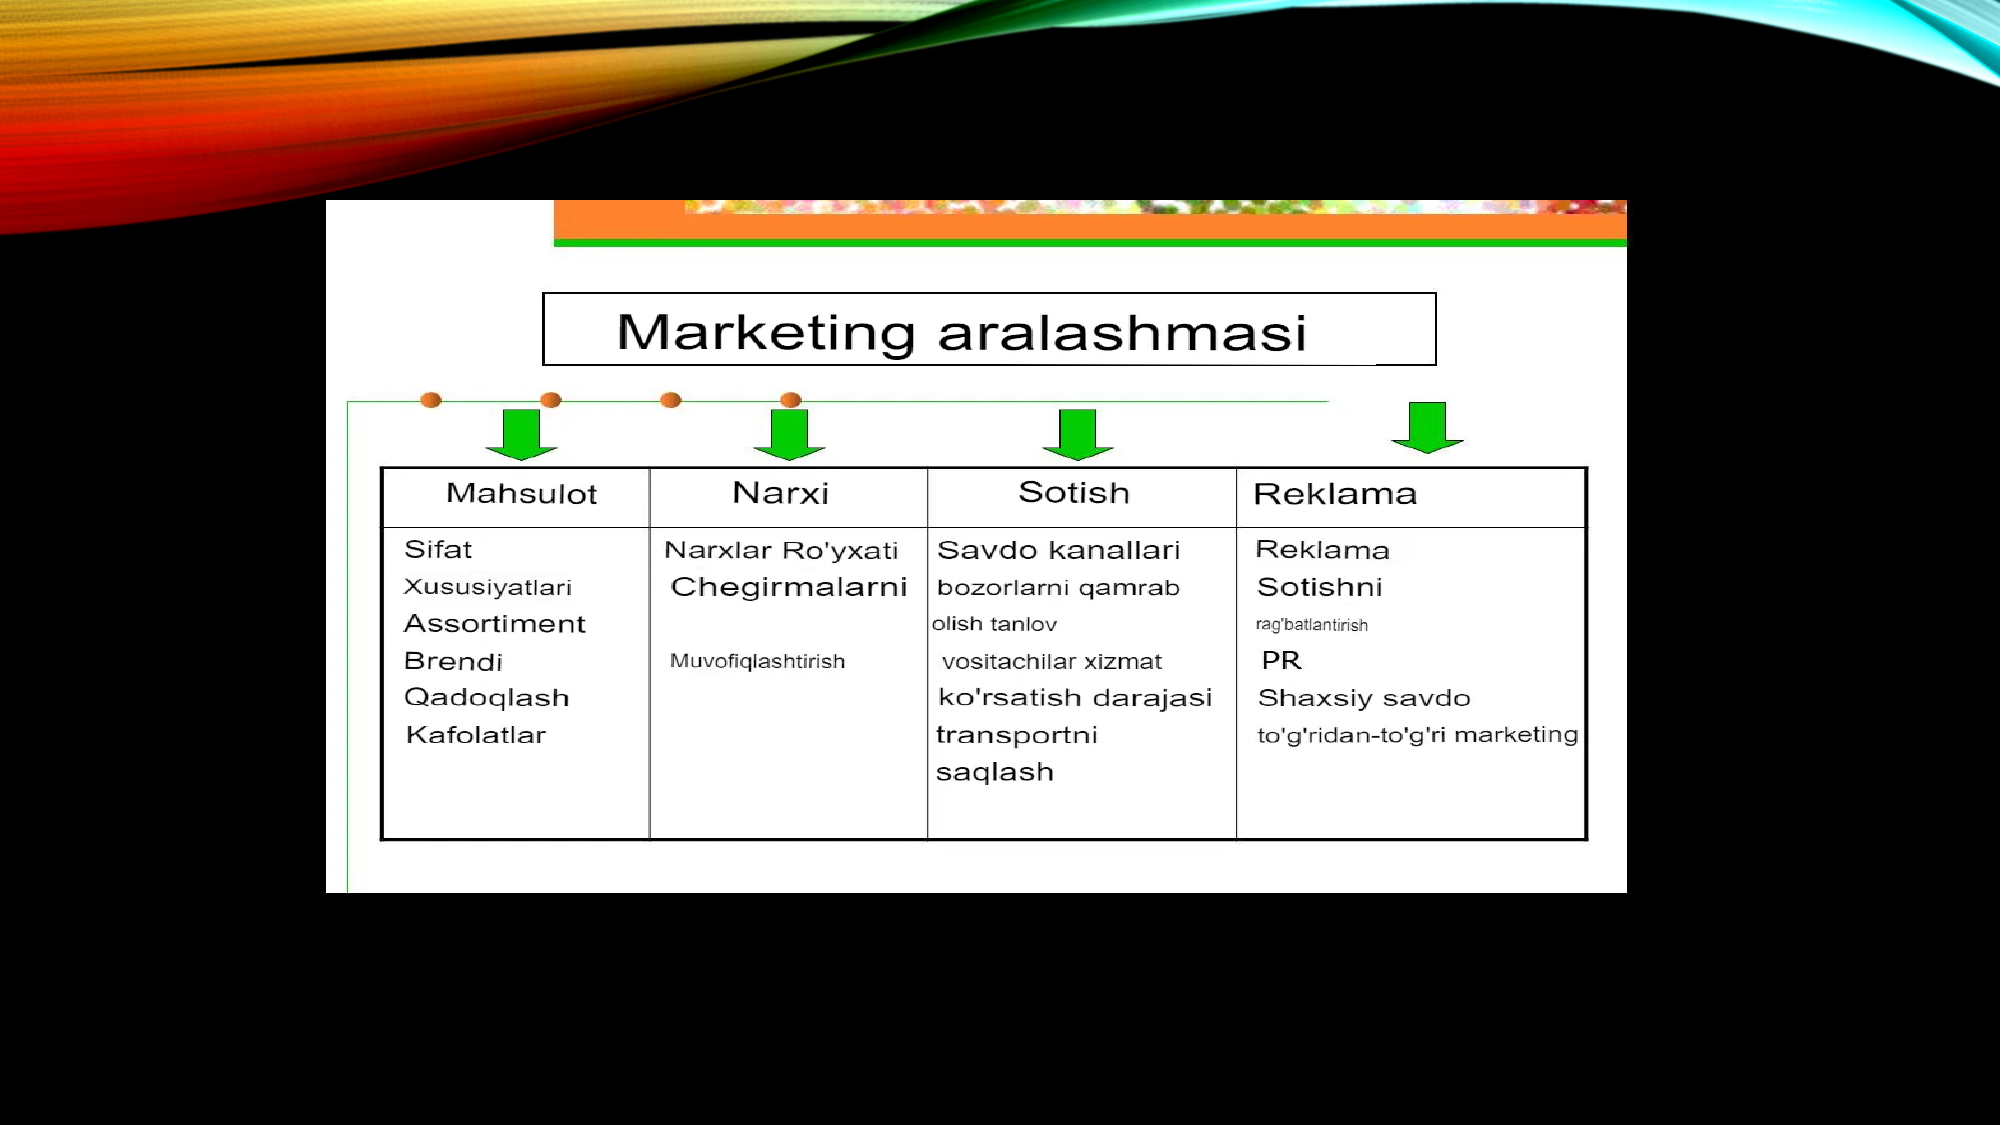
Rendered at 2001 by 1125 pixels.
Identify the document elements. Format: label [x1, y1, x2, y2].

picture [0, 0, 2000, 237]
list [326, 200, 1633, 895]
